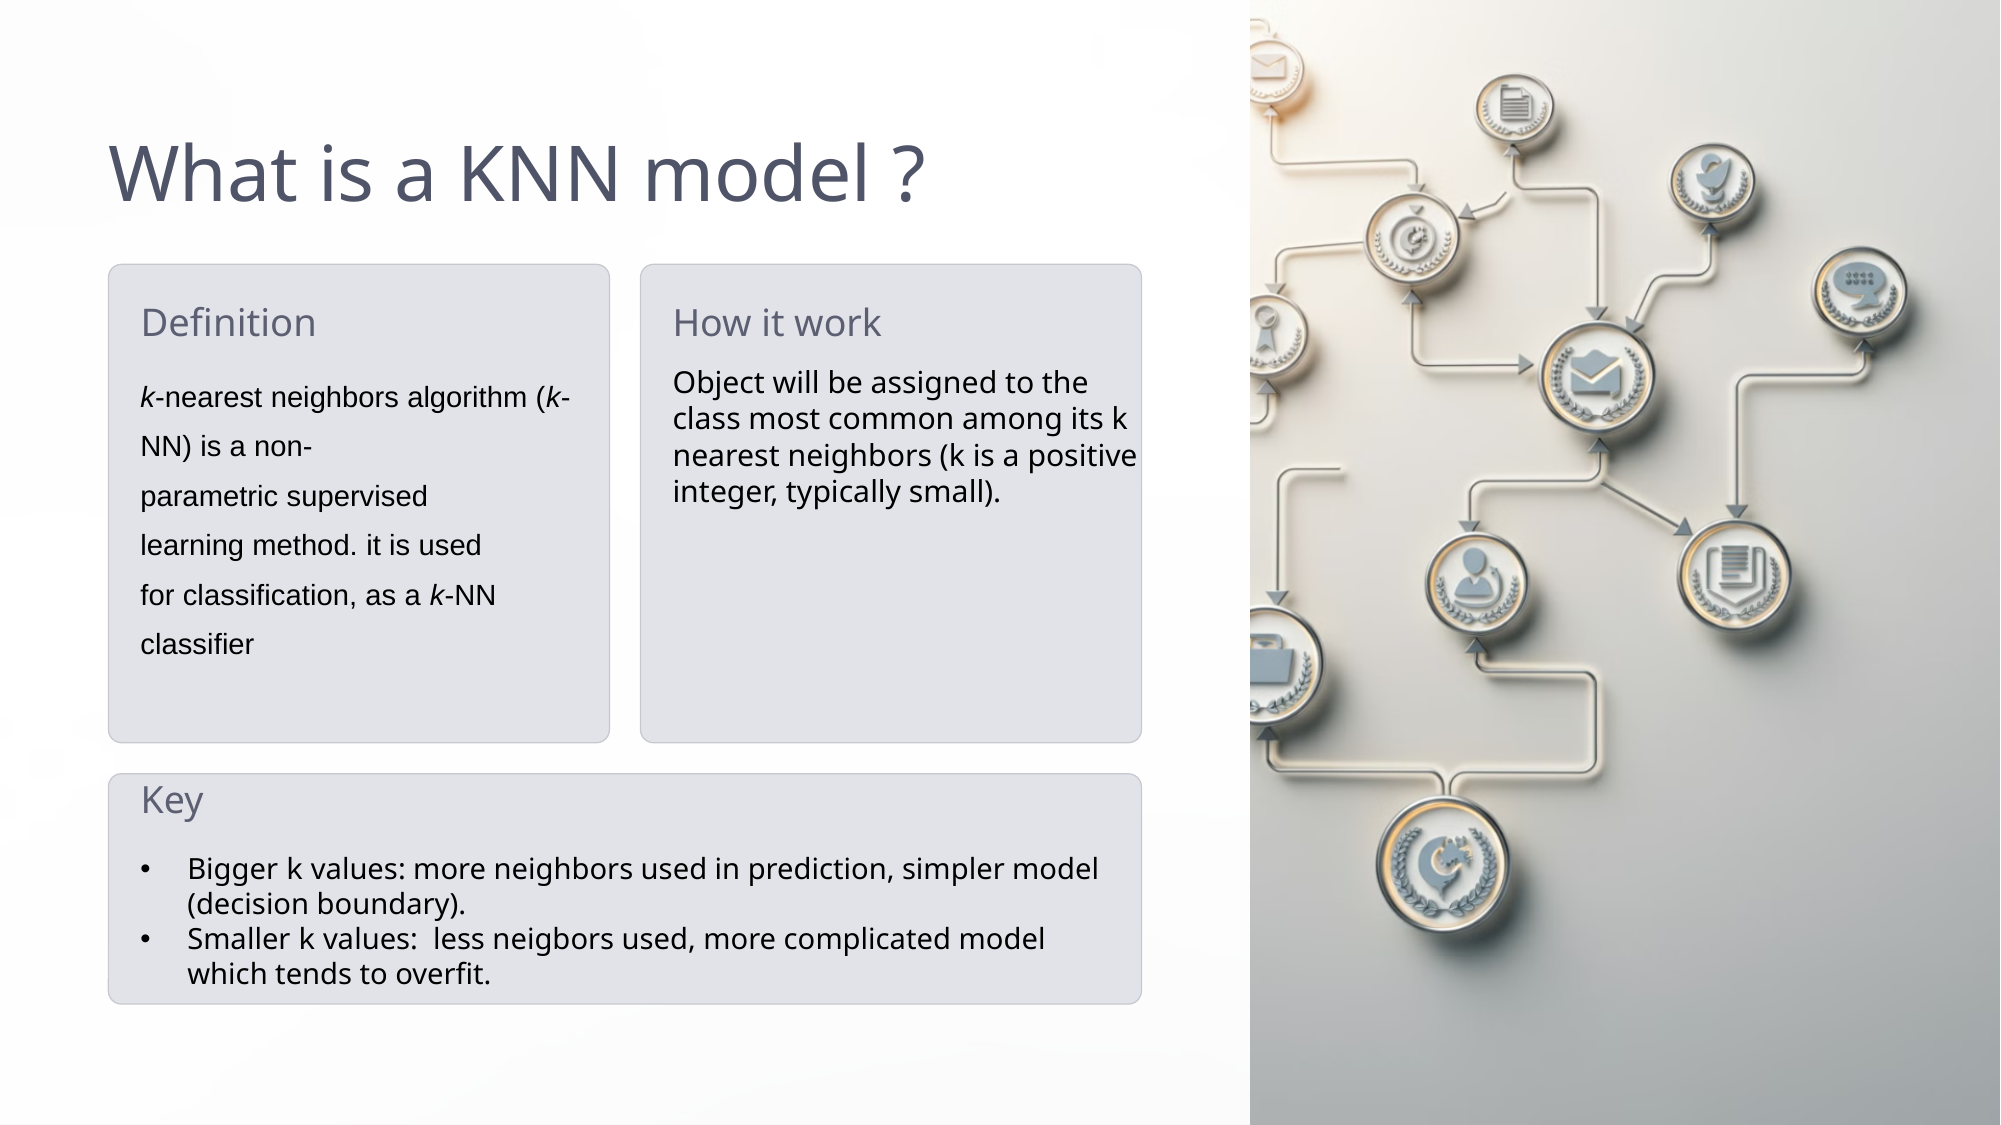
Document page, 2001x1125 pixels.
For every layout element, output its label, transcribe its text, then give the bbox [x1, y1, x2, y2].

text_box Bigger k values: more neighbors used in prediction, simpler model (decision boundary). Smaller k values: less neigbors used, more complicated model which tends to overfit. [140, 850, 1110, 972]
text_box [640, 264, 1142, 743]
text_box Definition [140, 296, 529, 345]
text_box What is a KNN model ? [108, 120, 992, 218]
text_box How it work [672, 296, 1061, 345]
text_box Object will be assigned to the class most common among its k nearest neighbors (k is a positive integer, typically small). [672, 363, 1142, 711]
text_box Key [140, 773, 529, 822]
text_box [108, 773, 1142, 1005]
text_box [108, 264, 610, 743]
picture [1249, 0, 2000, 1125]
text_box k-nearest neighbors algorithm (k-NN) is a non-parametric supervised learning method. it is used for classification, as a k-NN classifier [140, 363, 578, 562]
